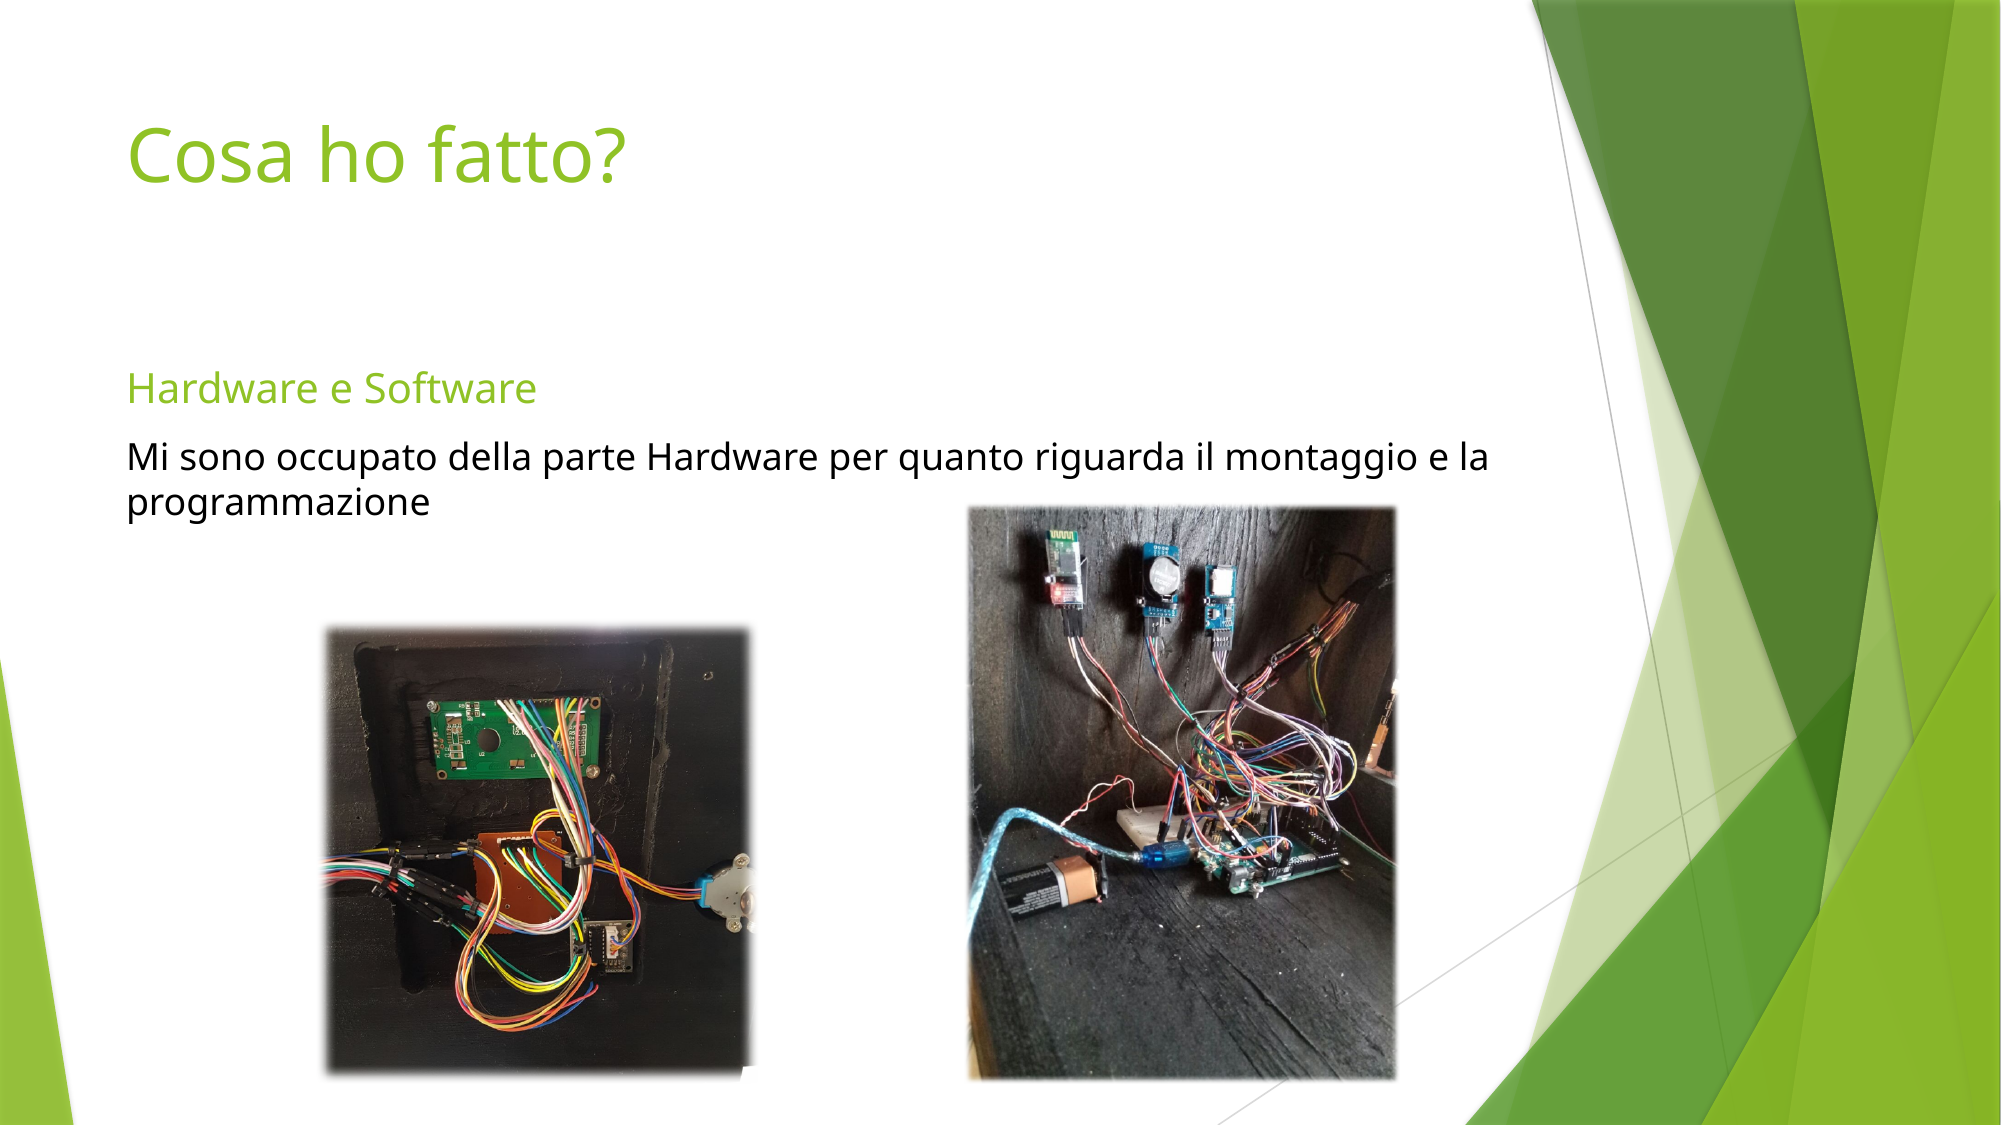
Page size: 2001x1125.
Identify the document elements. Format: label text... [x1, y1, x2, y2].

picture [316, 618, 760, 1085]
picture [963, 502, 1401, 1085]
title Cosa ho fatto? [111, 99, 1522, 317]
list Hardware e Software Mi sono occupato della parte Hardware per quanto riguarda il montaggio e la programmazione [111, 354, 1522, 992]
